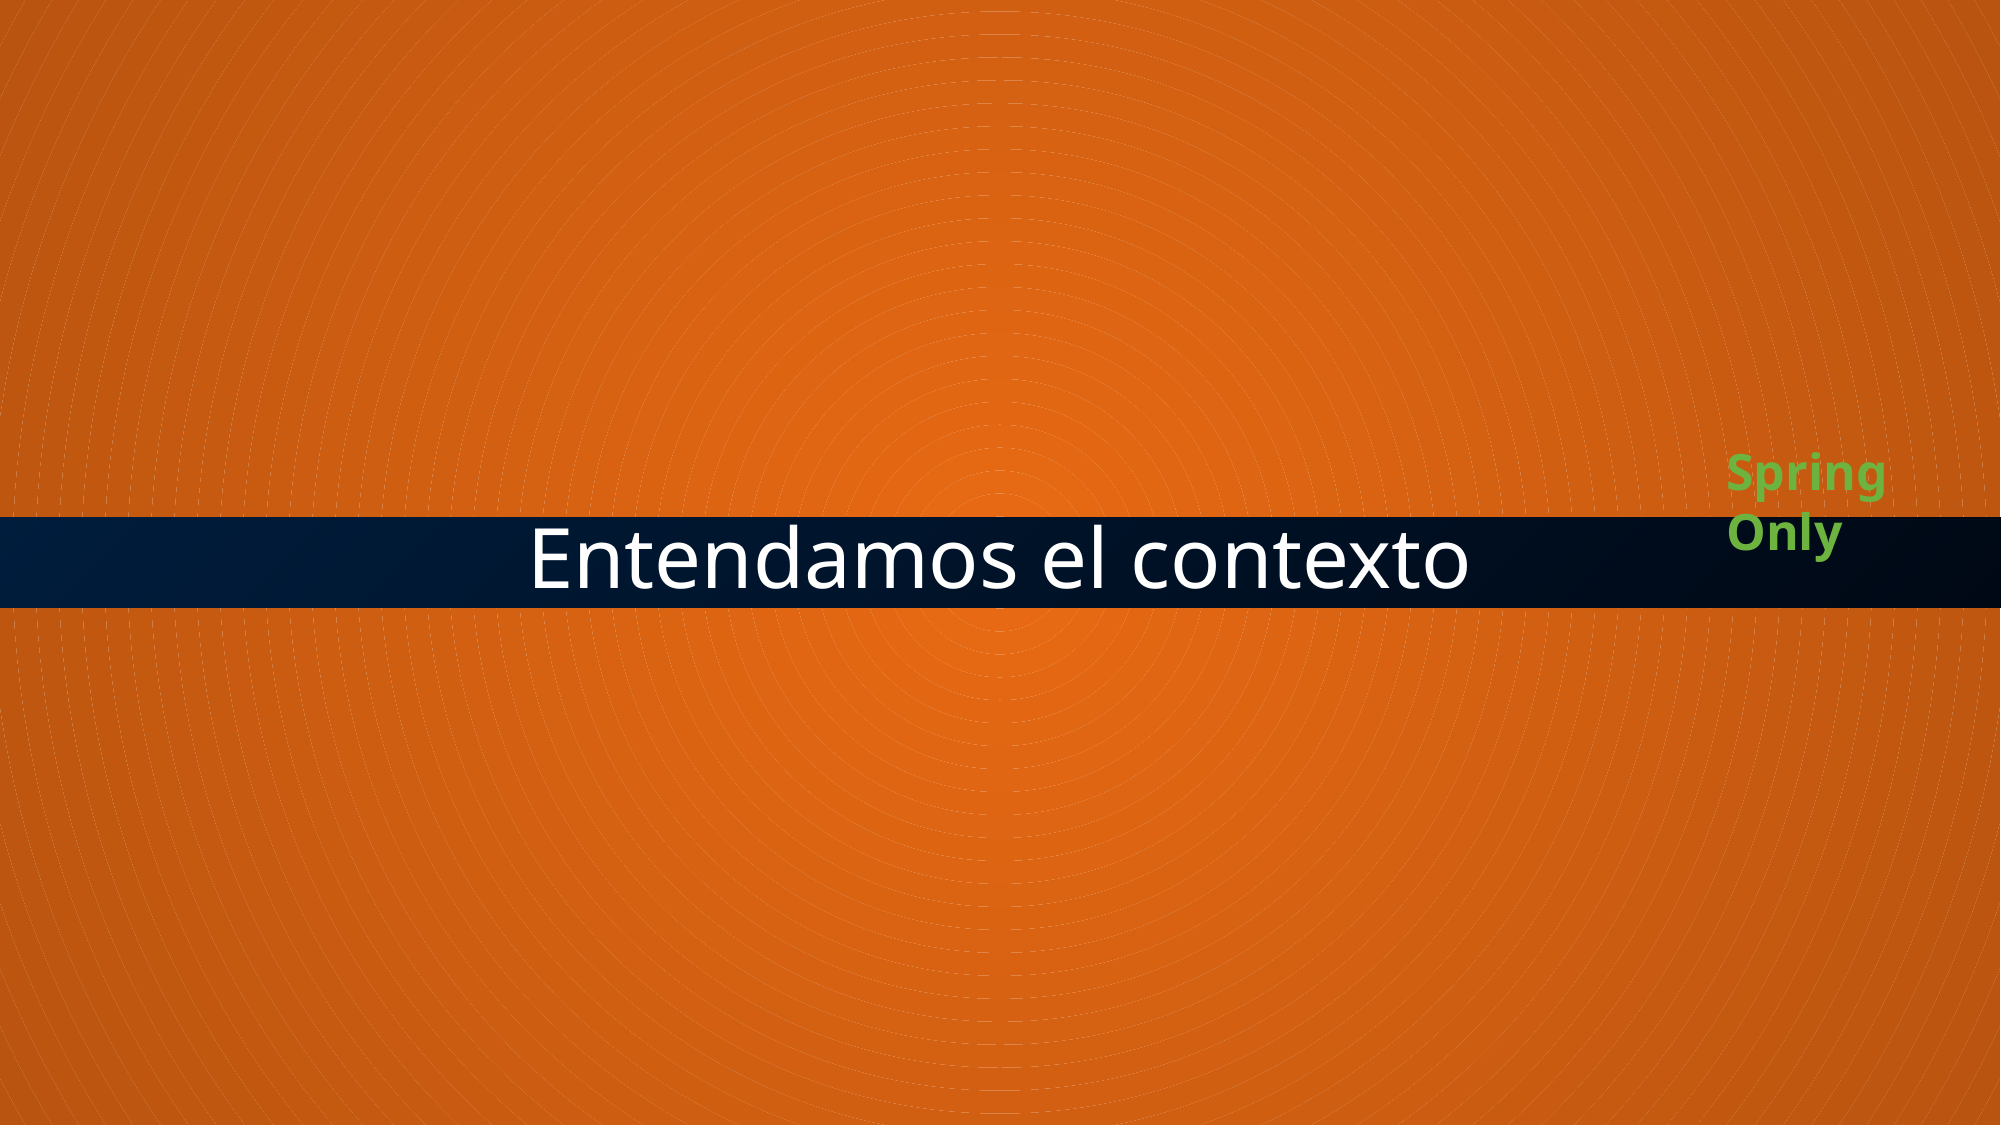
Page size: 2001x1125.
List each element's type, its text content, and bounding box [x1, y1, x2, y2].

text_box [0, 0, 2000, 516]
title Entendamos el contexto [0, 516, 2000, 608]
text_box Spring Only [1711, 433, 2000, 569]
text_box [0, 608, 2000, 1125]
